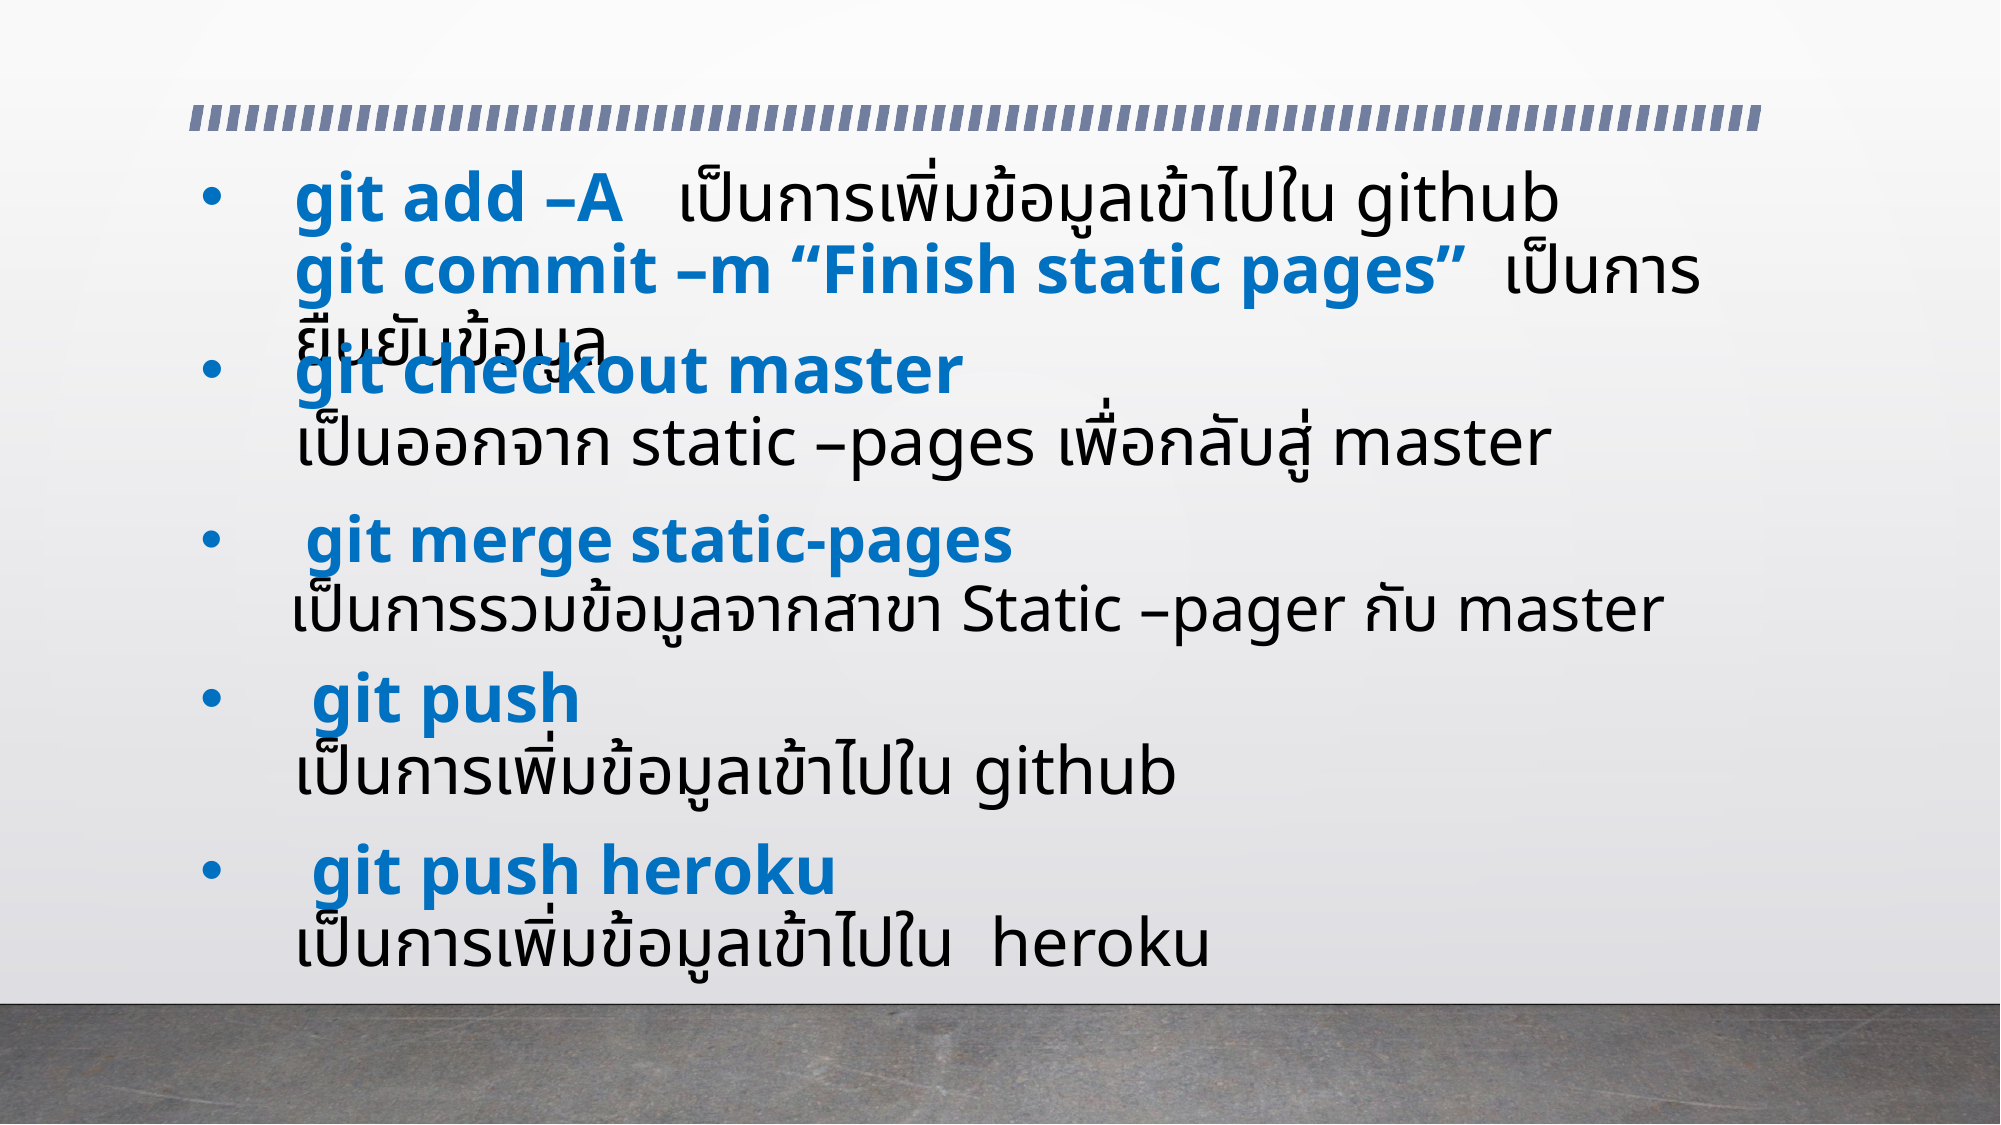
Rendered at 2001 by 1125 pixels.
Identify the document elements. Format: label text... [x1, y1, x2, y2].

text_box git merge static-pages เป็นการรวมข้อมูลจากสาขา Static –pager กับ master [185, 500, 1761, 657]
text_box git push heroku เป็นการเพิ่มข้อมูลเข้าไปใน heroku [185, 829, 1761, 1002]
text_box git push เป็นการเพิ่มข้อมูลเข้าไปใน github [185, 657, 1761, 829]
title git add –A เป็นการเพิ่มข้อมูลเข้าไปใน github git commit –m “Finish static pages” เป็นการยืนยันข้อมูล [185, 156, 1761, 328]
text_box git checkout master เป็นออกจาก static –pages เพื่อกลับสู่ master [185, 328, 1761, 500]
picture [0, 1004, 2000, 1124]
